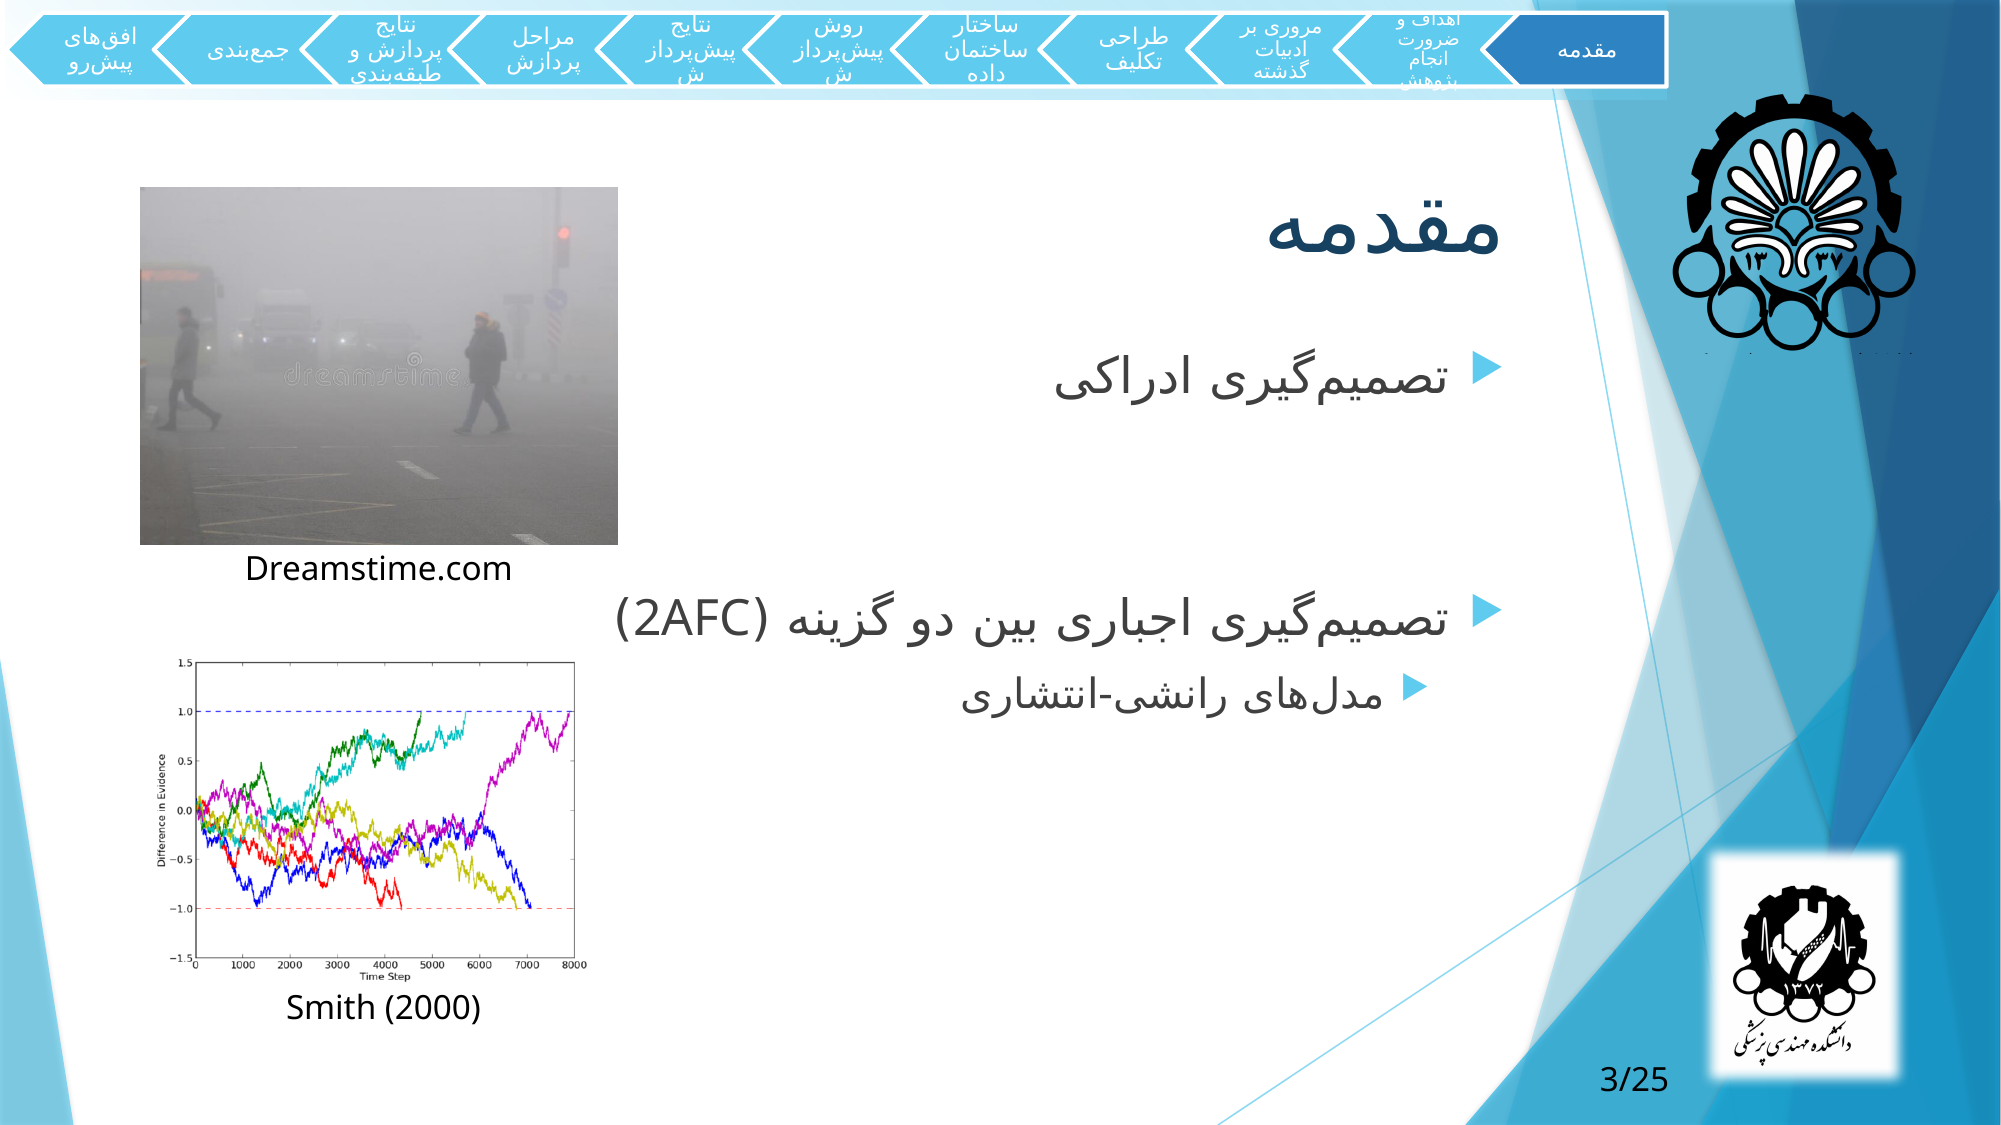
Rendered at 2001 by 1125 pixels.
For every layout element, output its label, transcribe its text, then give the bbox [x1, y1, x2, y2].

picture [1722, 864, 1887, 1067]
title مقدمه [111, 152, 1522, 317]
list تصمیم‌گیری ادراکی تصمیم‌گیری اجباری بین دو گزینه (2AFC) مدل‌های رانشی-انتشاری [111, 335, 1522, 973]
picture [1661, 94, 1927, 354]
slide_number 3/25 [1569, 1050, 1700, 1111]
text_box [140, 186, 641, 596]
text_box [140, 653, 645, 1036]
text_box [5, 0, 1668, 100]
